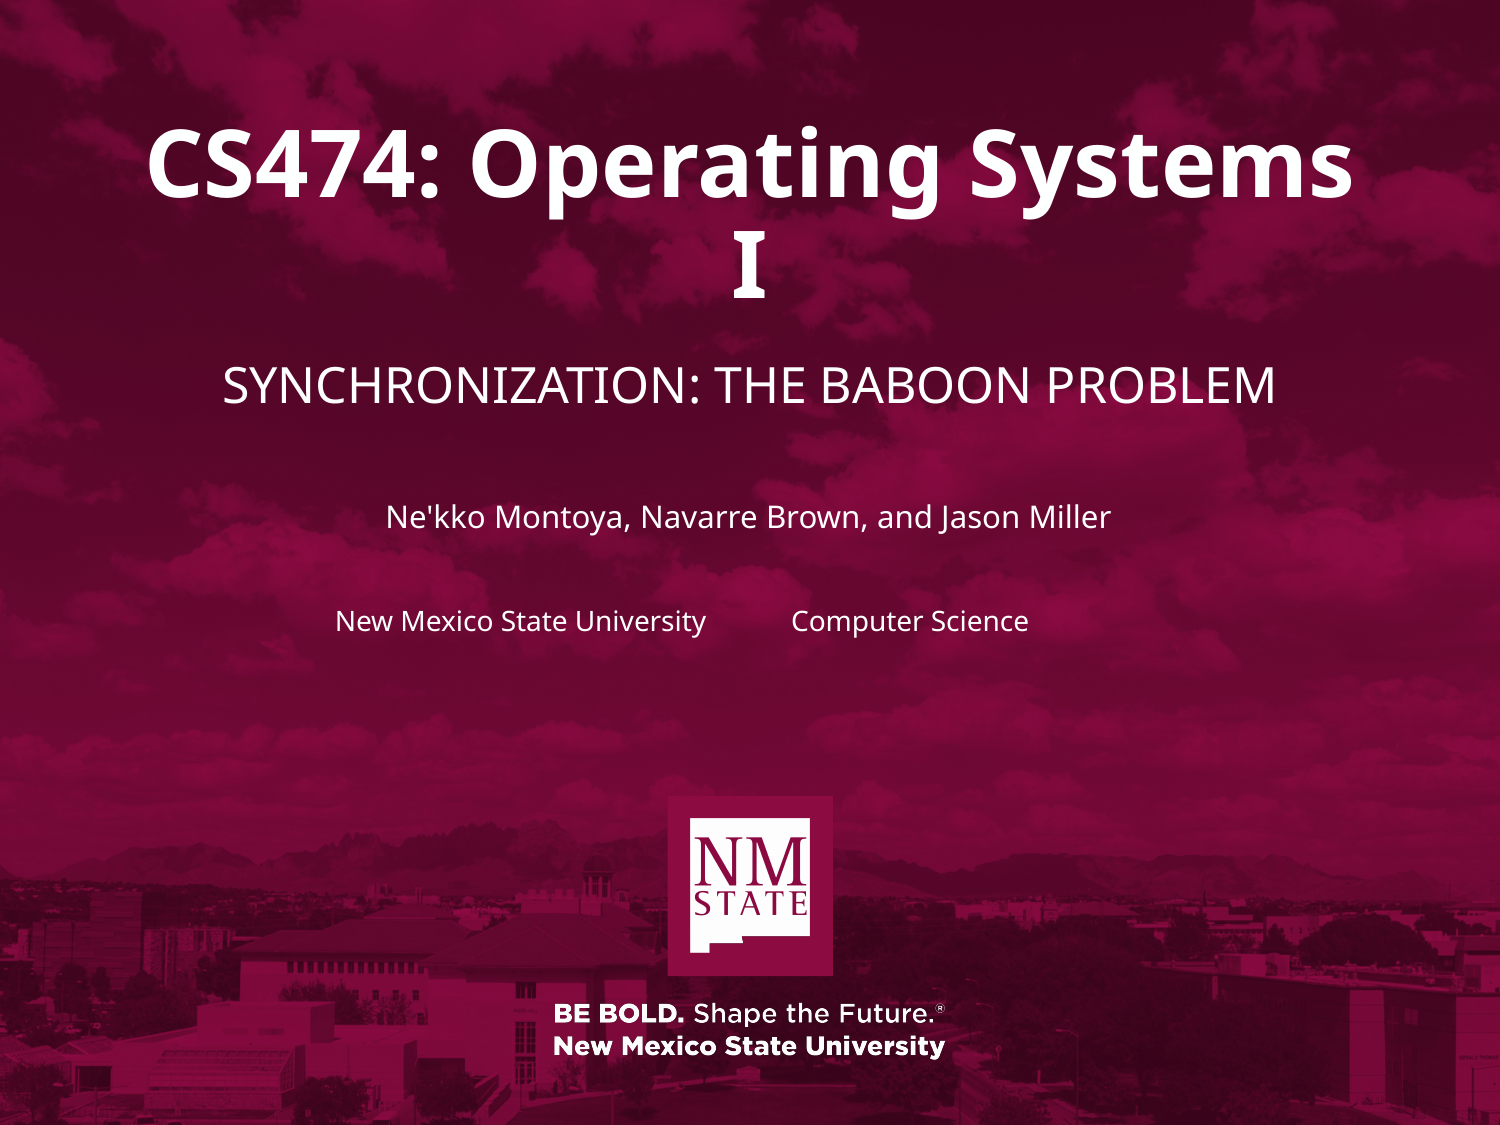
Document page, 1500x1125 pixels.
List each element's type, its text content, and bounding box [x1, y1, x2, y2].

list Computer Science [776, 569, 1386, 677]
title CS474: Operating Systems I [112, 109, 1388, 350]
list Ne'kko Montoya, Navarre Brown, and Jason Miller [365, 493, 1133, 549]
picture [0, 0, 1500, 1125]
subtitle Synchronization: The Baboon problem [187, 353, 1313, 489]
list New Mexico State University [112, 569, 722, 677]
